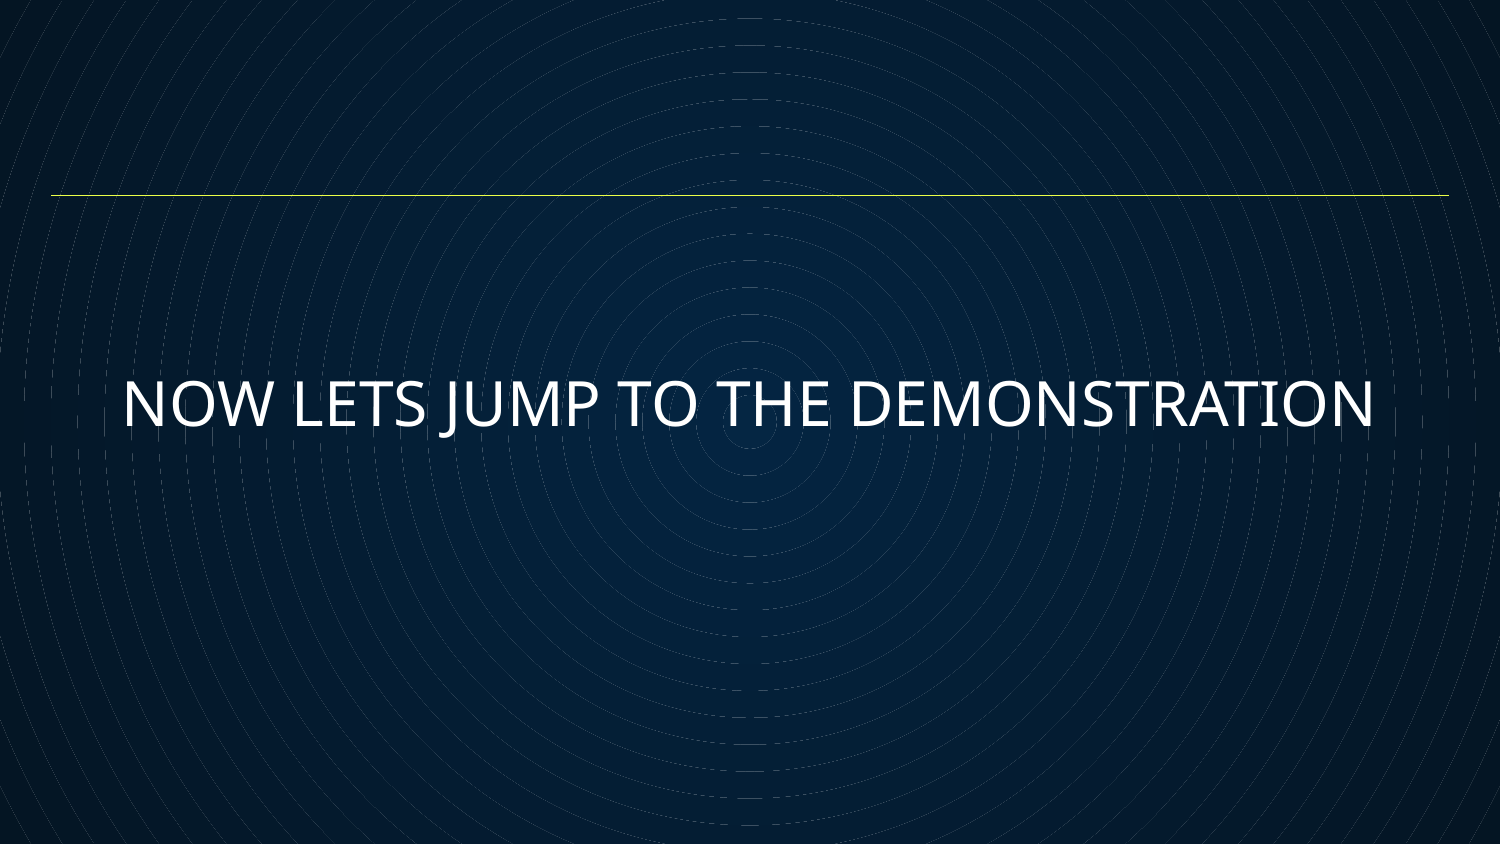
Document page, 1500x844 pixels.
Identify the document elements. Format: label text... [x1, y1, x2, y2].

title NOW LETS JUMP TO THE DEMONSTRATION [51, 354, 1449, 454]
